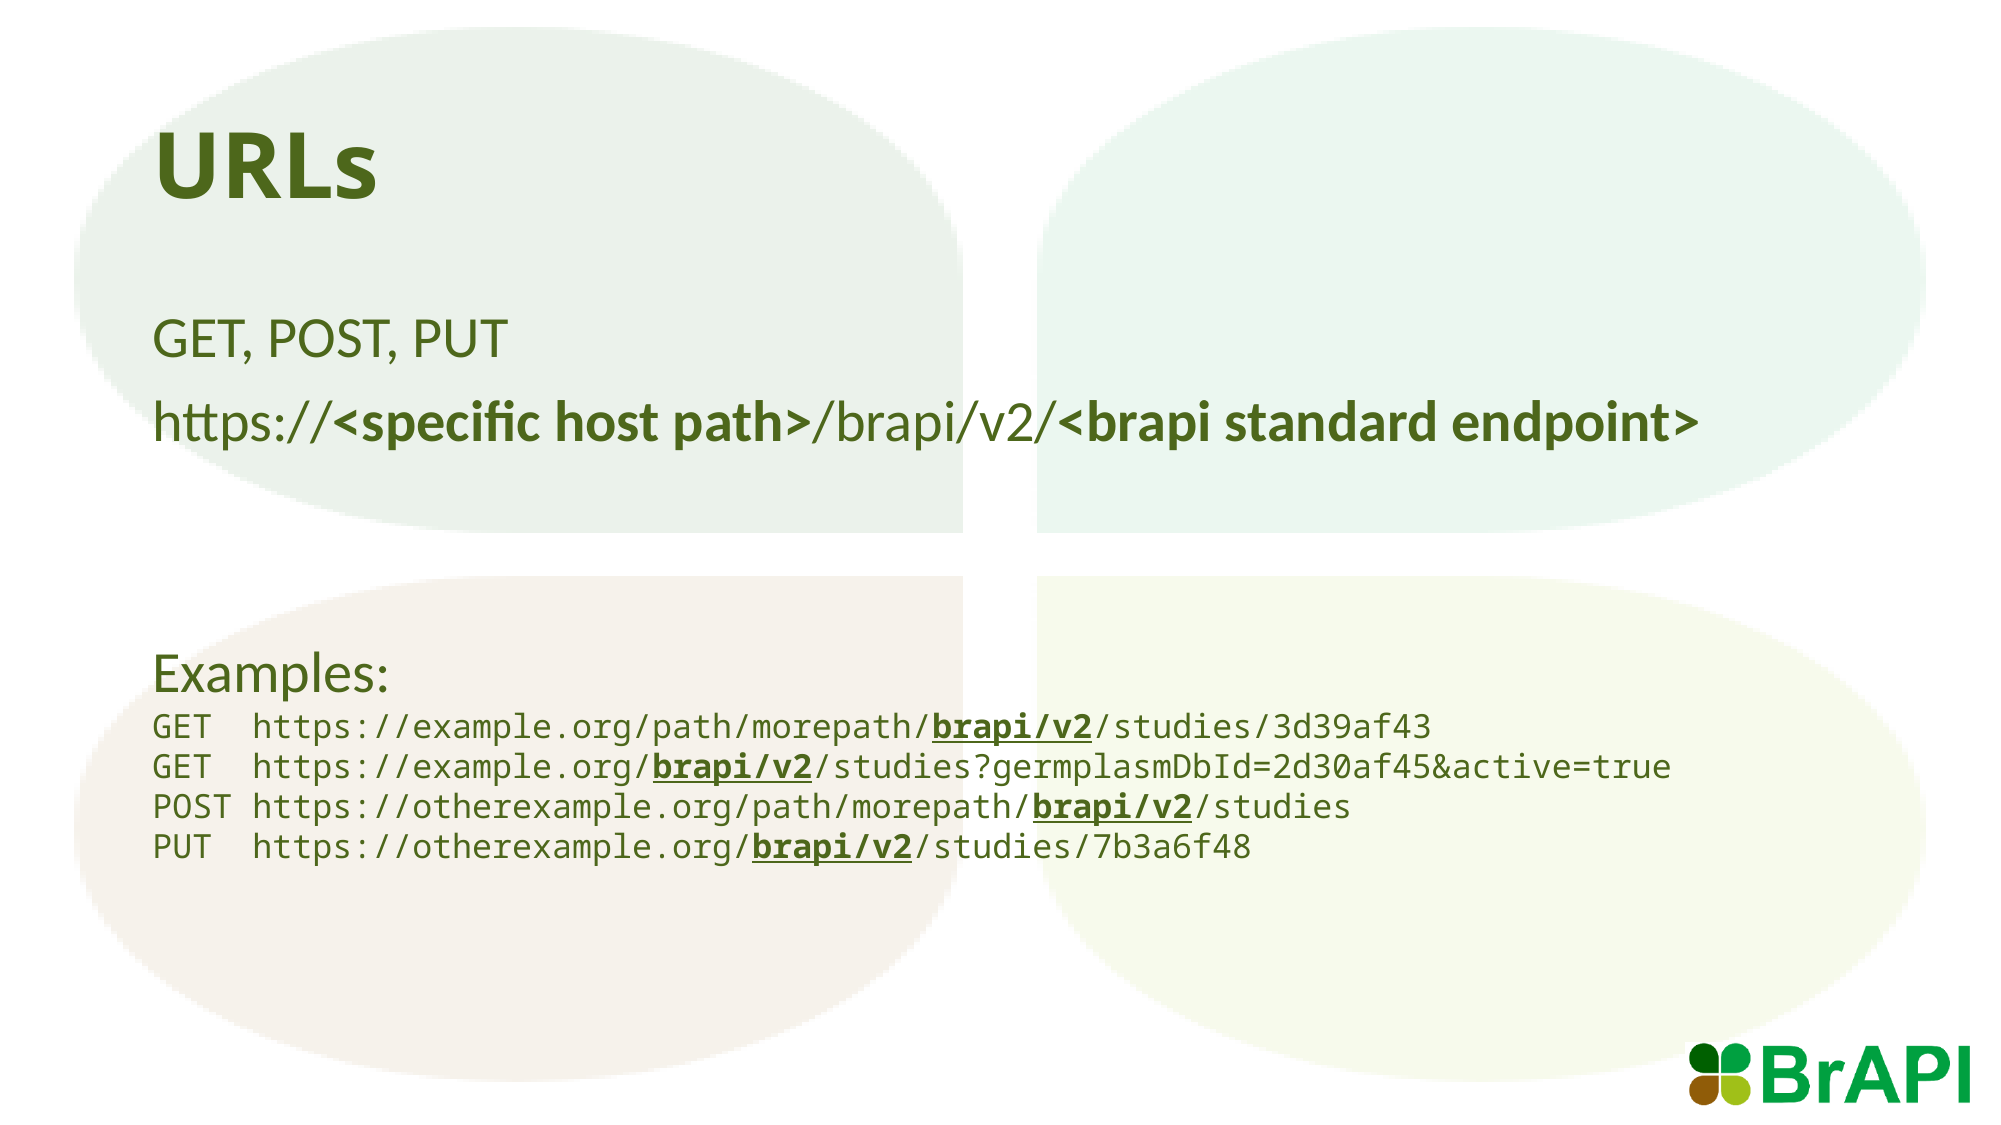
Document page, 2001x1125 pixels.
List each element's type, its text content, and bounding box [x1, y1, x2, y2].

list GET, POST, PUT https://<specific host path>/brapi/v2/<brapi standard endpoint> Examples: GET https://example.org/path/morepath/brapi/v2/studies/3d39af43 GET https://example.org/brapi/v2/studies?germplasmDbId=2d30af45&active=true POST https://otherexample.org/path/morepath/brapi/v2/studies PUT https://otherexample.org/brapi/v2/studies/7b3a6f48 [137, 299, 1863, 1014]
title URLs [137, 59, 1863, 278]
picture [1685, 1042, 1974, 1106]
